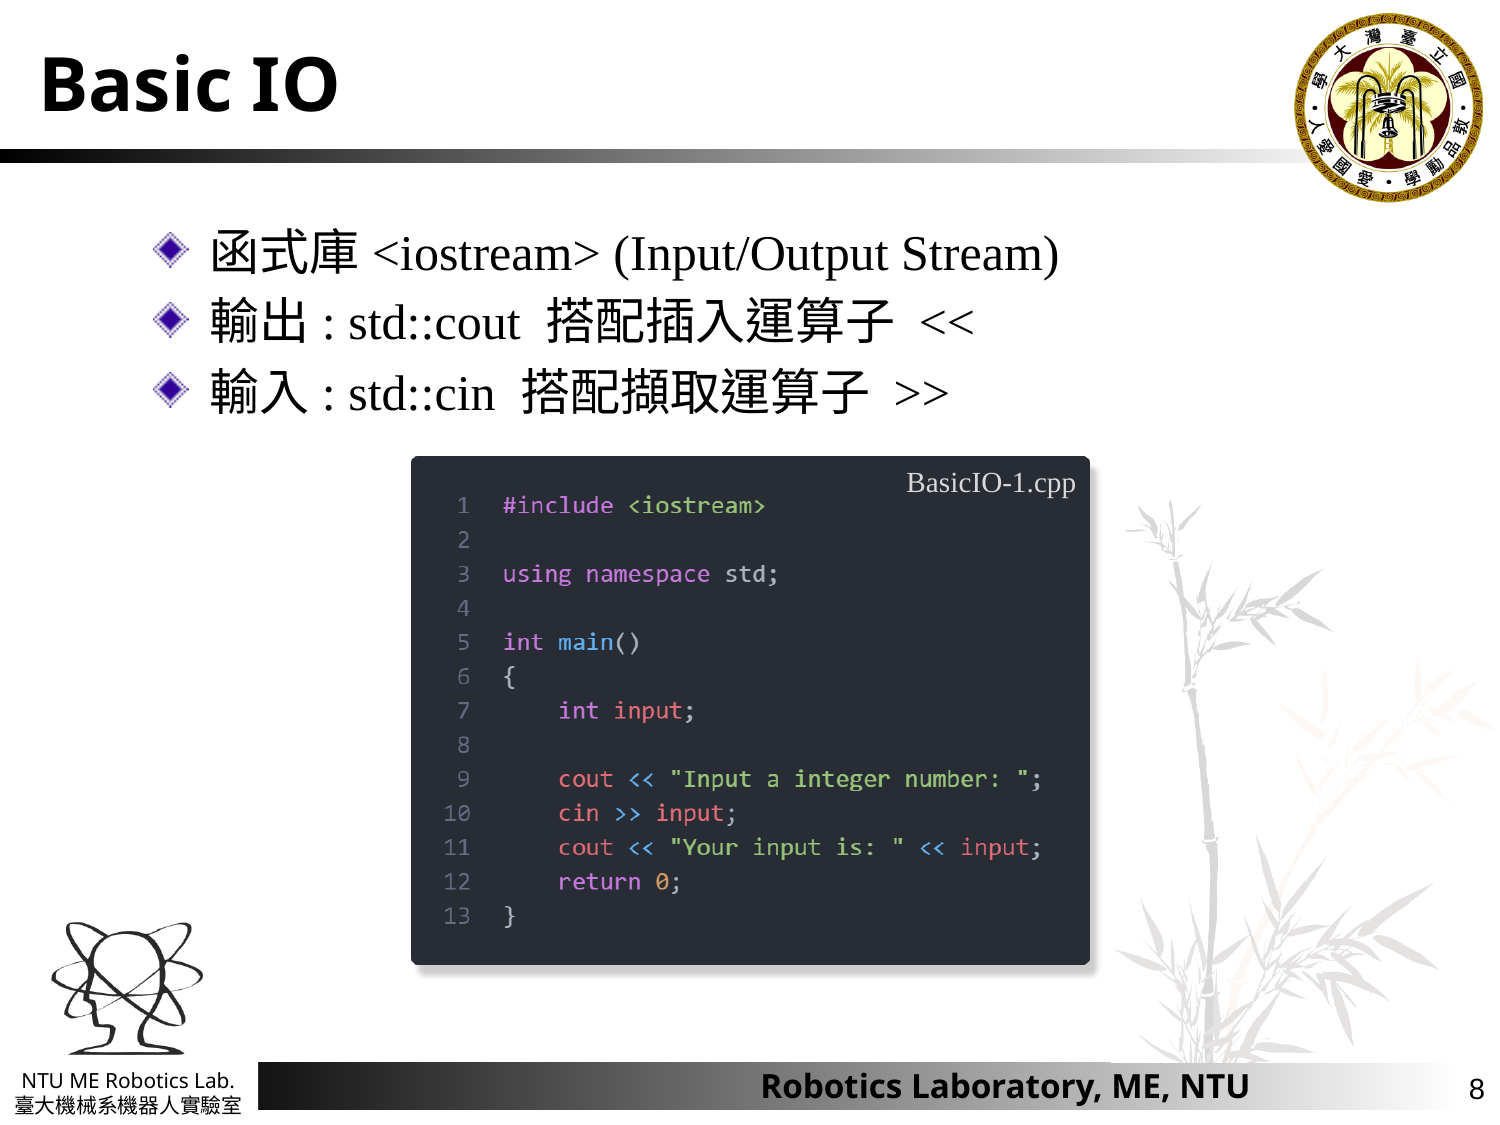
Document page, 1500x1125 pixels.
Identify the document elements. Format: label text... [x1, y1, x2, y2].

picture [51, 918, 205, 1060]
picture [153, 232, 189, 268]
slide_number 8 [1149, 1062, 1500, 1125]
picture [153, 302, 189, 338]
list 函式庫<iostream> (Input/Output Stream) 輸出: std::cout 搭配插入運算子 << 輸入: std::cin 搭配擷取運算子 >> [138, 212, 1397, 981]
title Basic IO [22, 12, 1206, 151]
picture [387, 432, 1113, 988]
picture [1293, 13, 1483, 203]
picture [153, 372, 189, 408]
